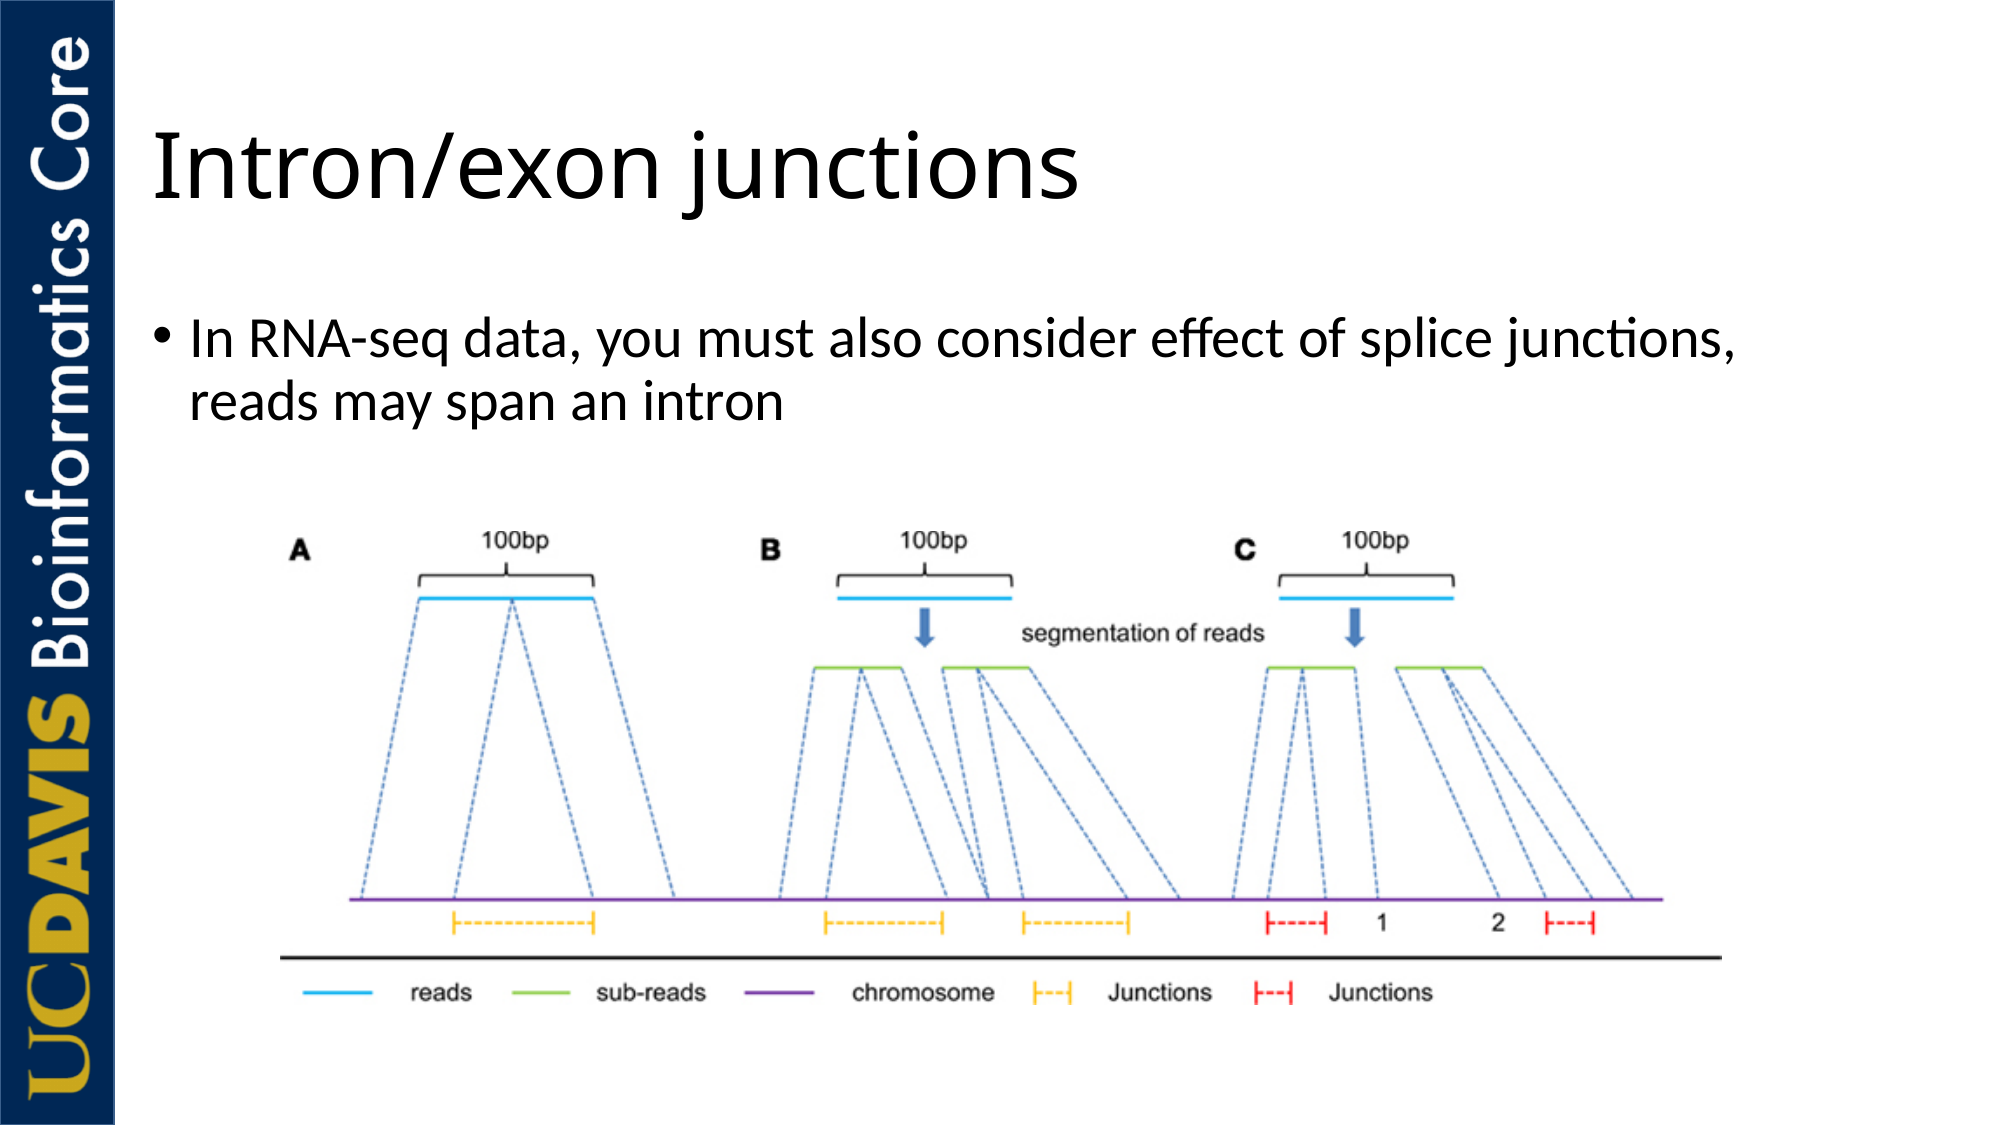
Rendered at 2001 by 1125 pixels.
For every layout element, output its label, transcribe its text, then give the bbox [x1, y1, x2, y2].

picture [280, 531, 1722, 1005]
picture [8, 0, 112, 1121]
list In RNA-seq data, you must also consider effect of splice junctions, reads may span an intron [137, 299, 1863, 1014]
title Intron/exon junctions [137, 59, 1863, 278]
